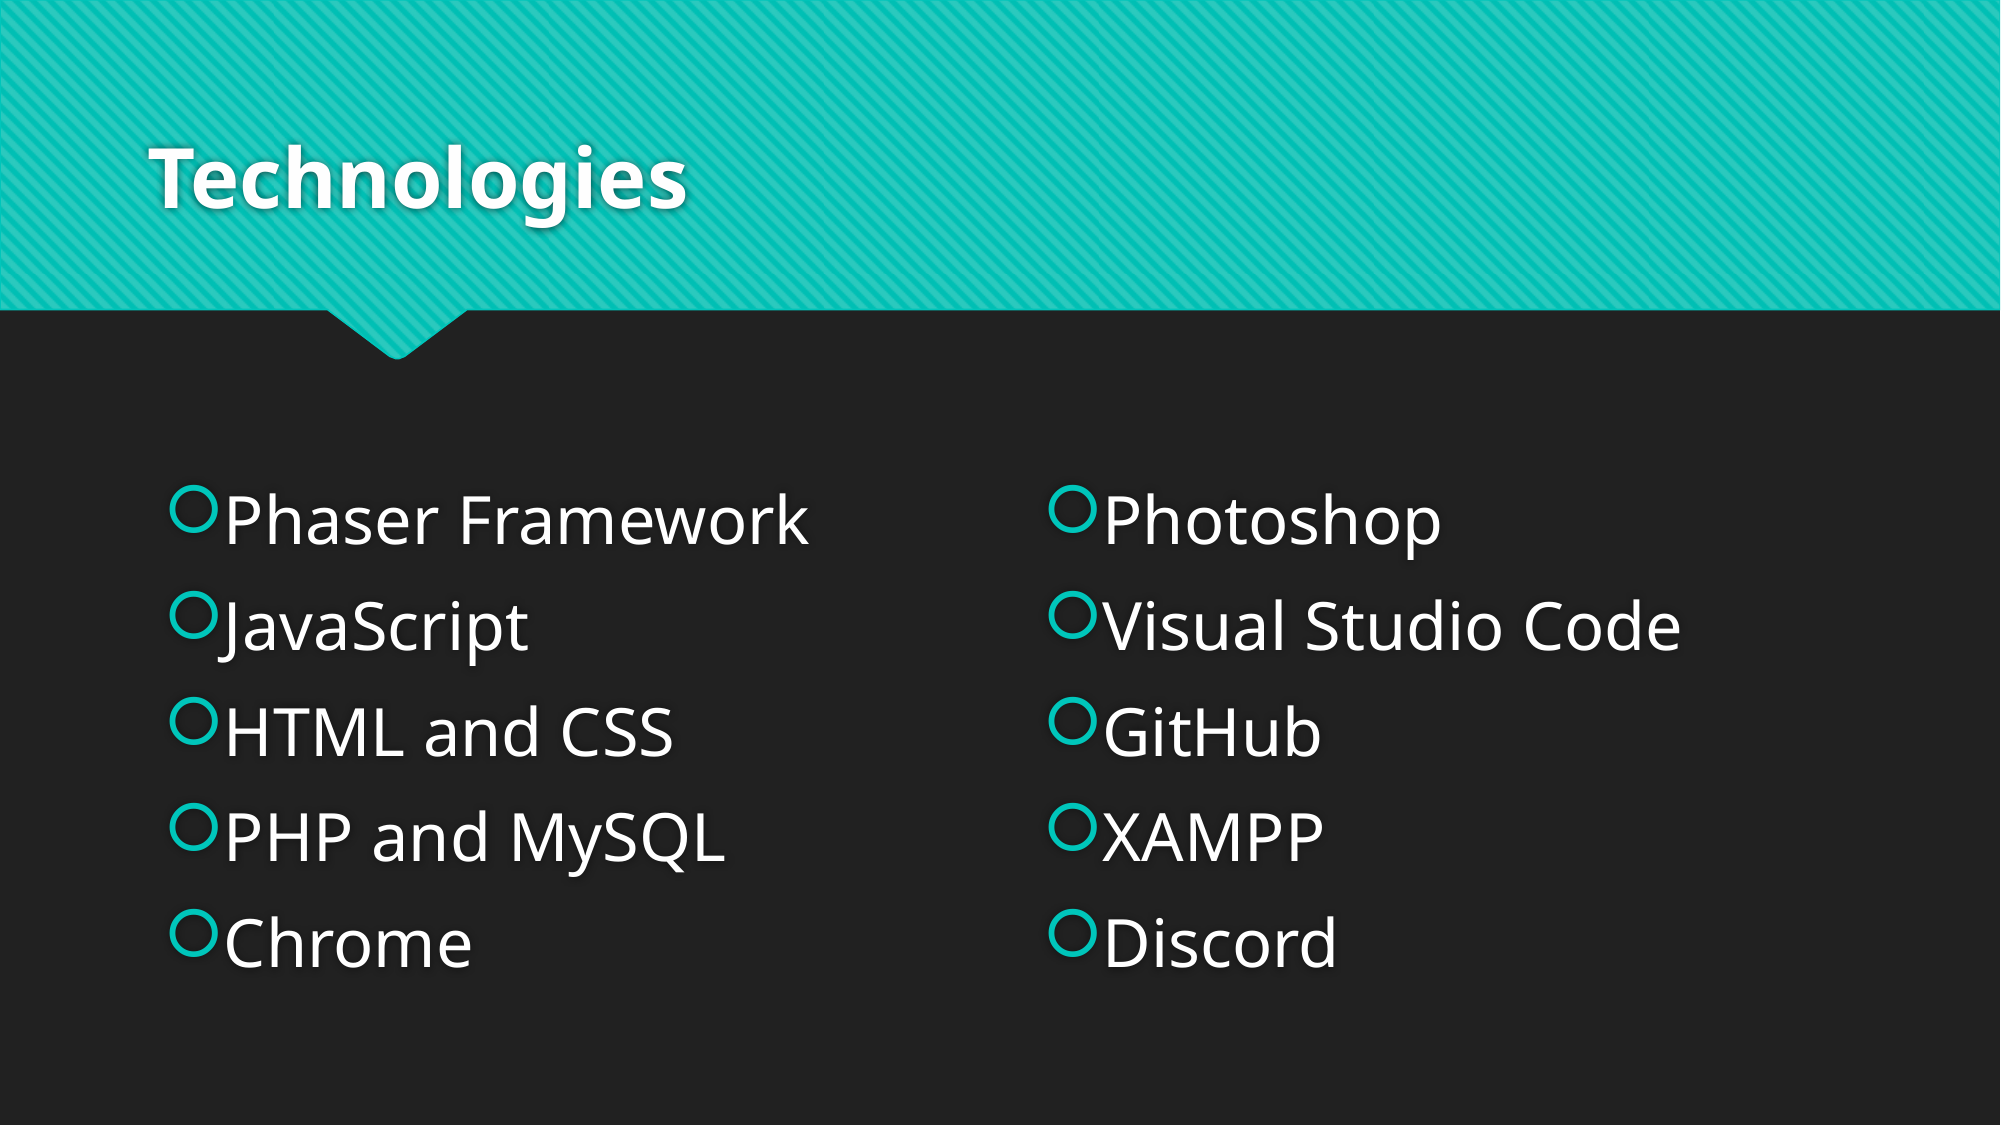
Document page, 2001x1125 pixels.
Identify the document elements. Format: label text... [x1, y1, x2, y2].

title Technologies [132, 73, 1868, 233]
list Phaser Framework JavaScript HTML and CSS PHP and MySQL Chrome Photoshop Visual Studio Code GitHub XAMPP Discord [149, 431, 1937, 1028]
